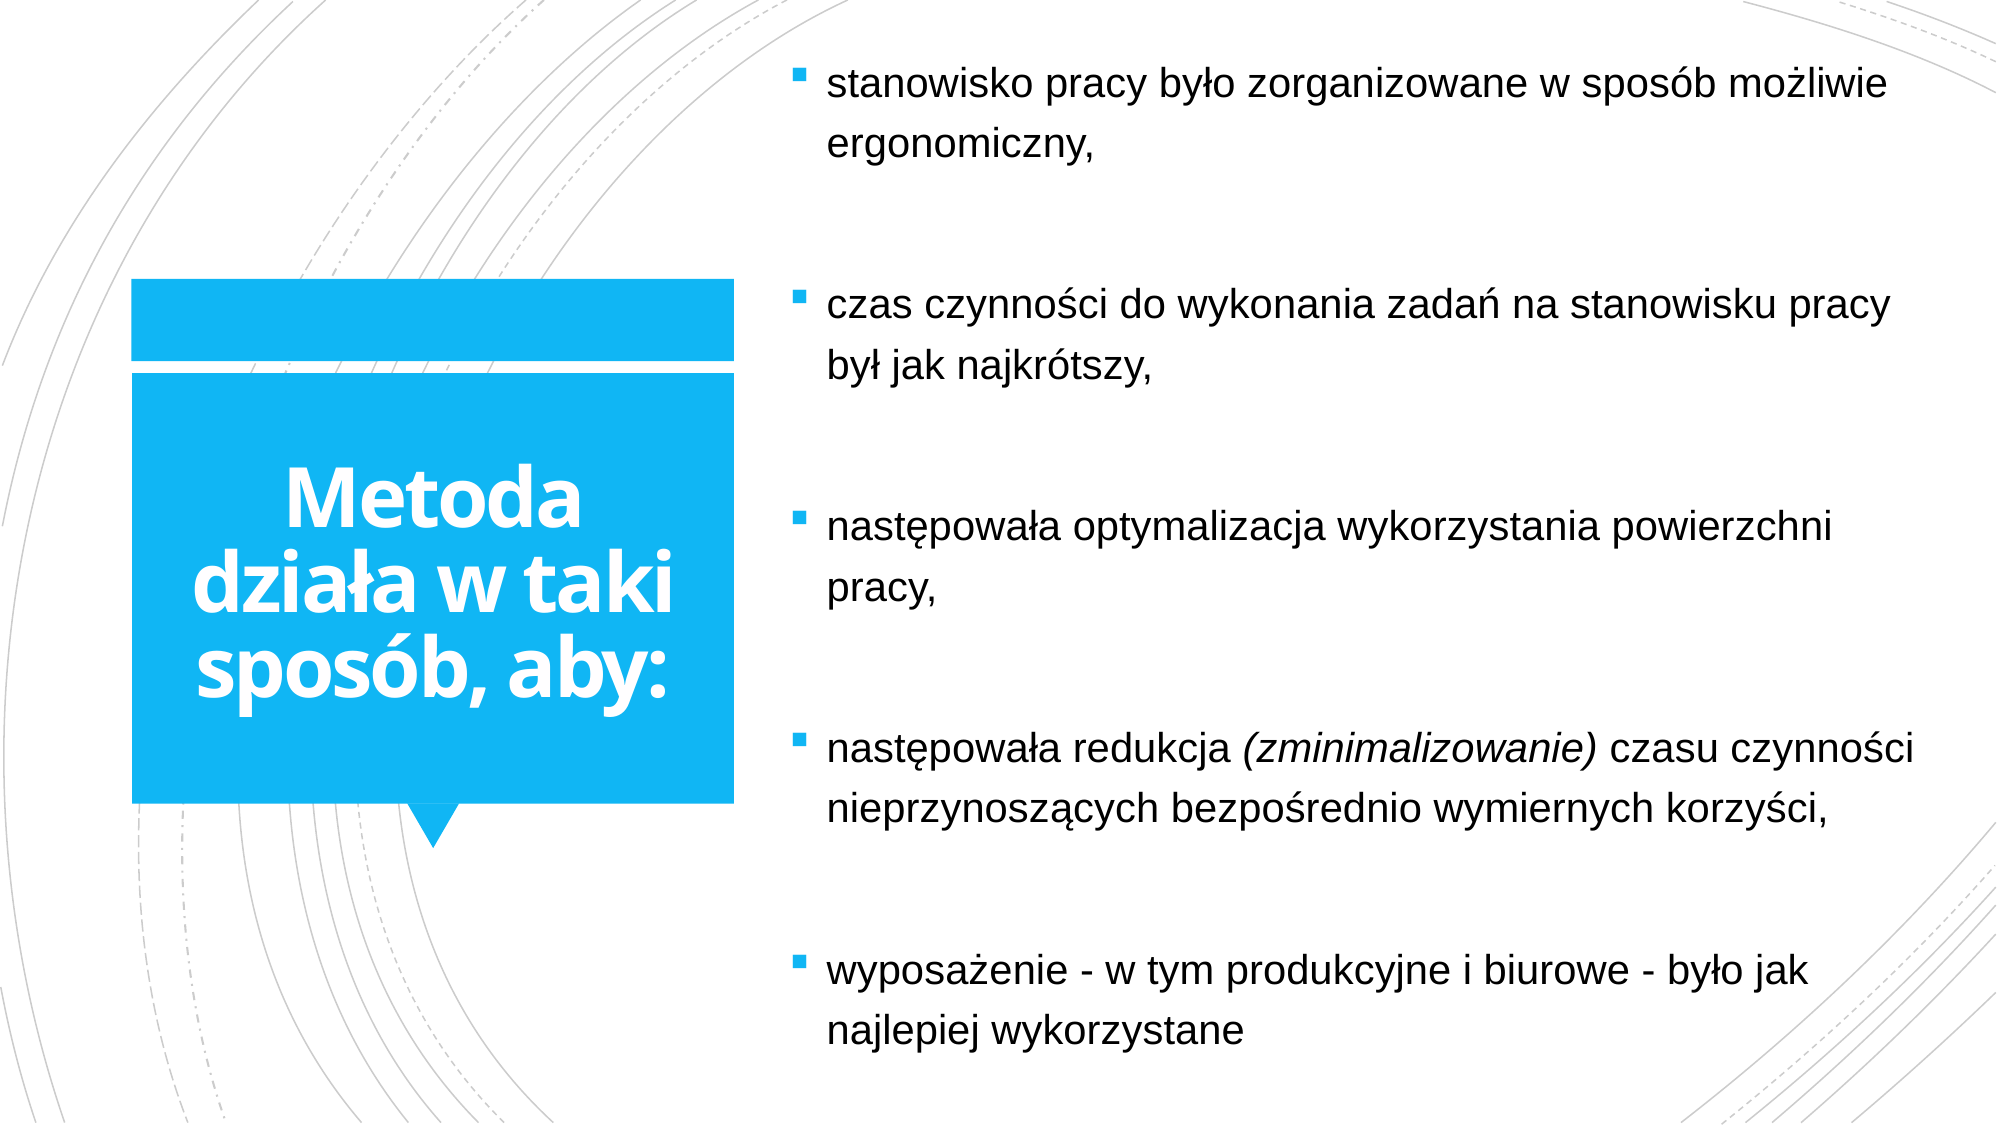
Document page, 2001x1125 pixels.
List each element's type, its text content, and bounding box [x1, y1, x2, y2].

title Metoda działa w taki sposób, aby: [145, 385, 720, 789]
list stanowisko pracy było zorganizowane w sposób możliwie ergonomiczny, czas czynności do wykonania zadań na stanowisku pracy był jak najkrótszy, następowała optymalizacja wykorzystania powierzchni pracy, następowała redukcja (zminimalizowanie) czasu czynności nieprzynoszących bezpośrednio wymiernych korzyści, wyposażenie - w tym produkcyjne i biurowe - było jak najlepiej wykorzystane [774, 37, 1968, 1100]
